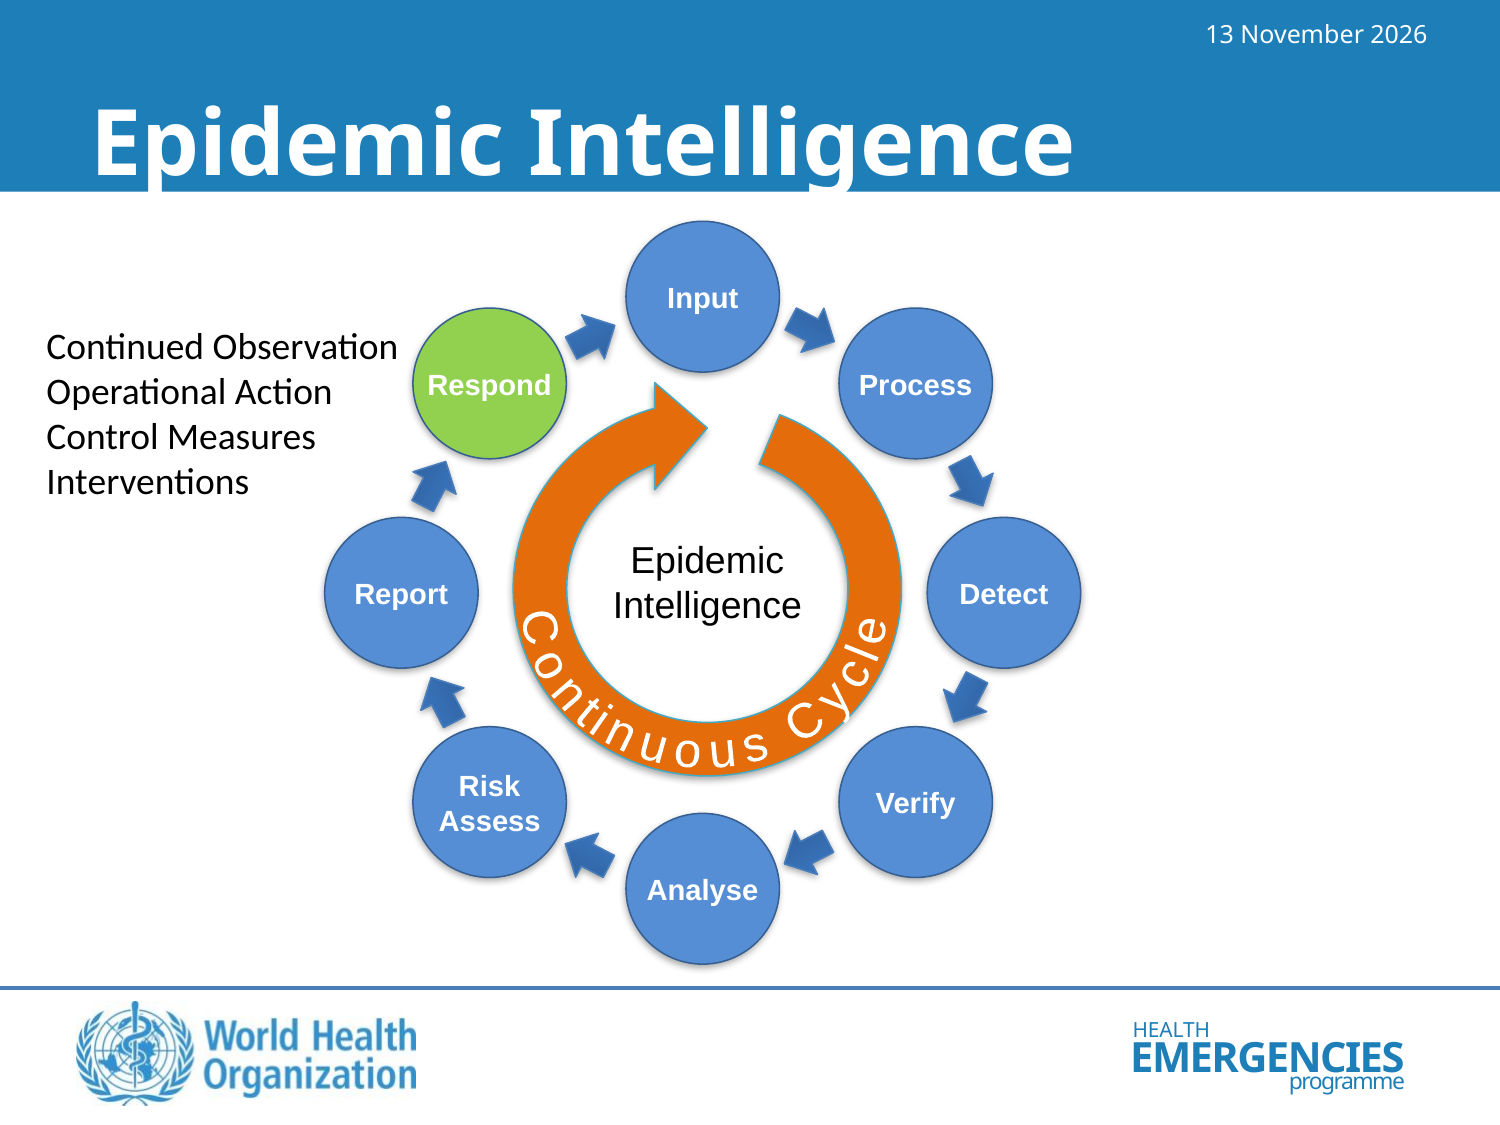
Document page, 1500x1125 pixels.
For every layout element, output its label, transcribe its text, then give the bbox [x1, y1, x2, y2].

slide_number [1092, 5, 1443, 66]
picture [76, 1001, 416, 1106]
text_box Continued Observation Operational Action Control Measures Interventions [31, 314, 319, 510]
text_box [324, 221, 1081, 965]
title Epidemic Intelligence [75, 45, 1425, 233]
